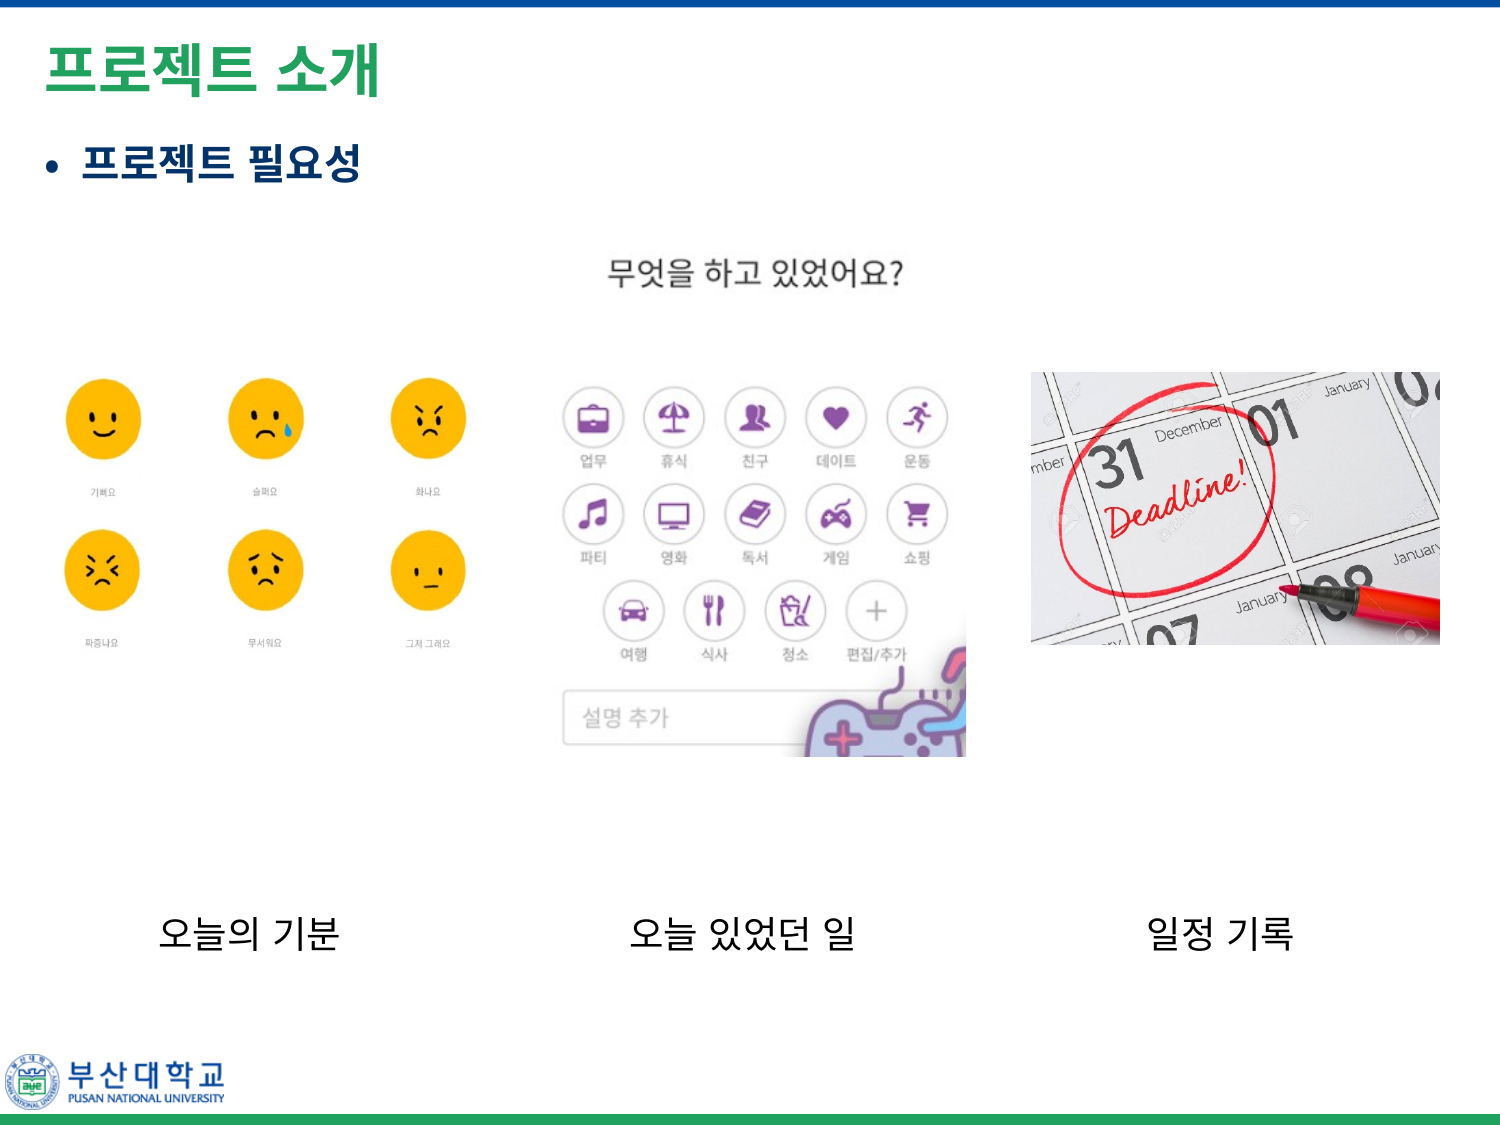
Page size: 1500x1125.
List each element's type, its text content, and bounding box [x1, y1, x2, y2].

list • 프로젝트 필요성 [29, 130, 1471, 1113]
text_box 오늘의 기분 [143, 904, 389, 964]
title 프로젝트 소개 [29, 20, 1472, 118]
text_box 일정 기록 [1132, 904, 1331, 964]
picture [554, 242, 967, 757]
text_box 오늘 있었던 일 [614, 904, 906, 964]
picture [5, 1054, 29, 1110]
picture [1031, 372, 1441, 646]
picture [59, 350, 472, 667]
